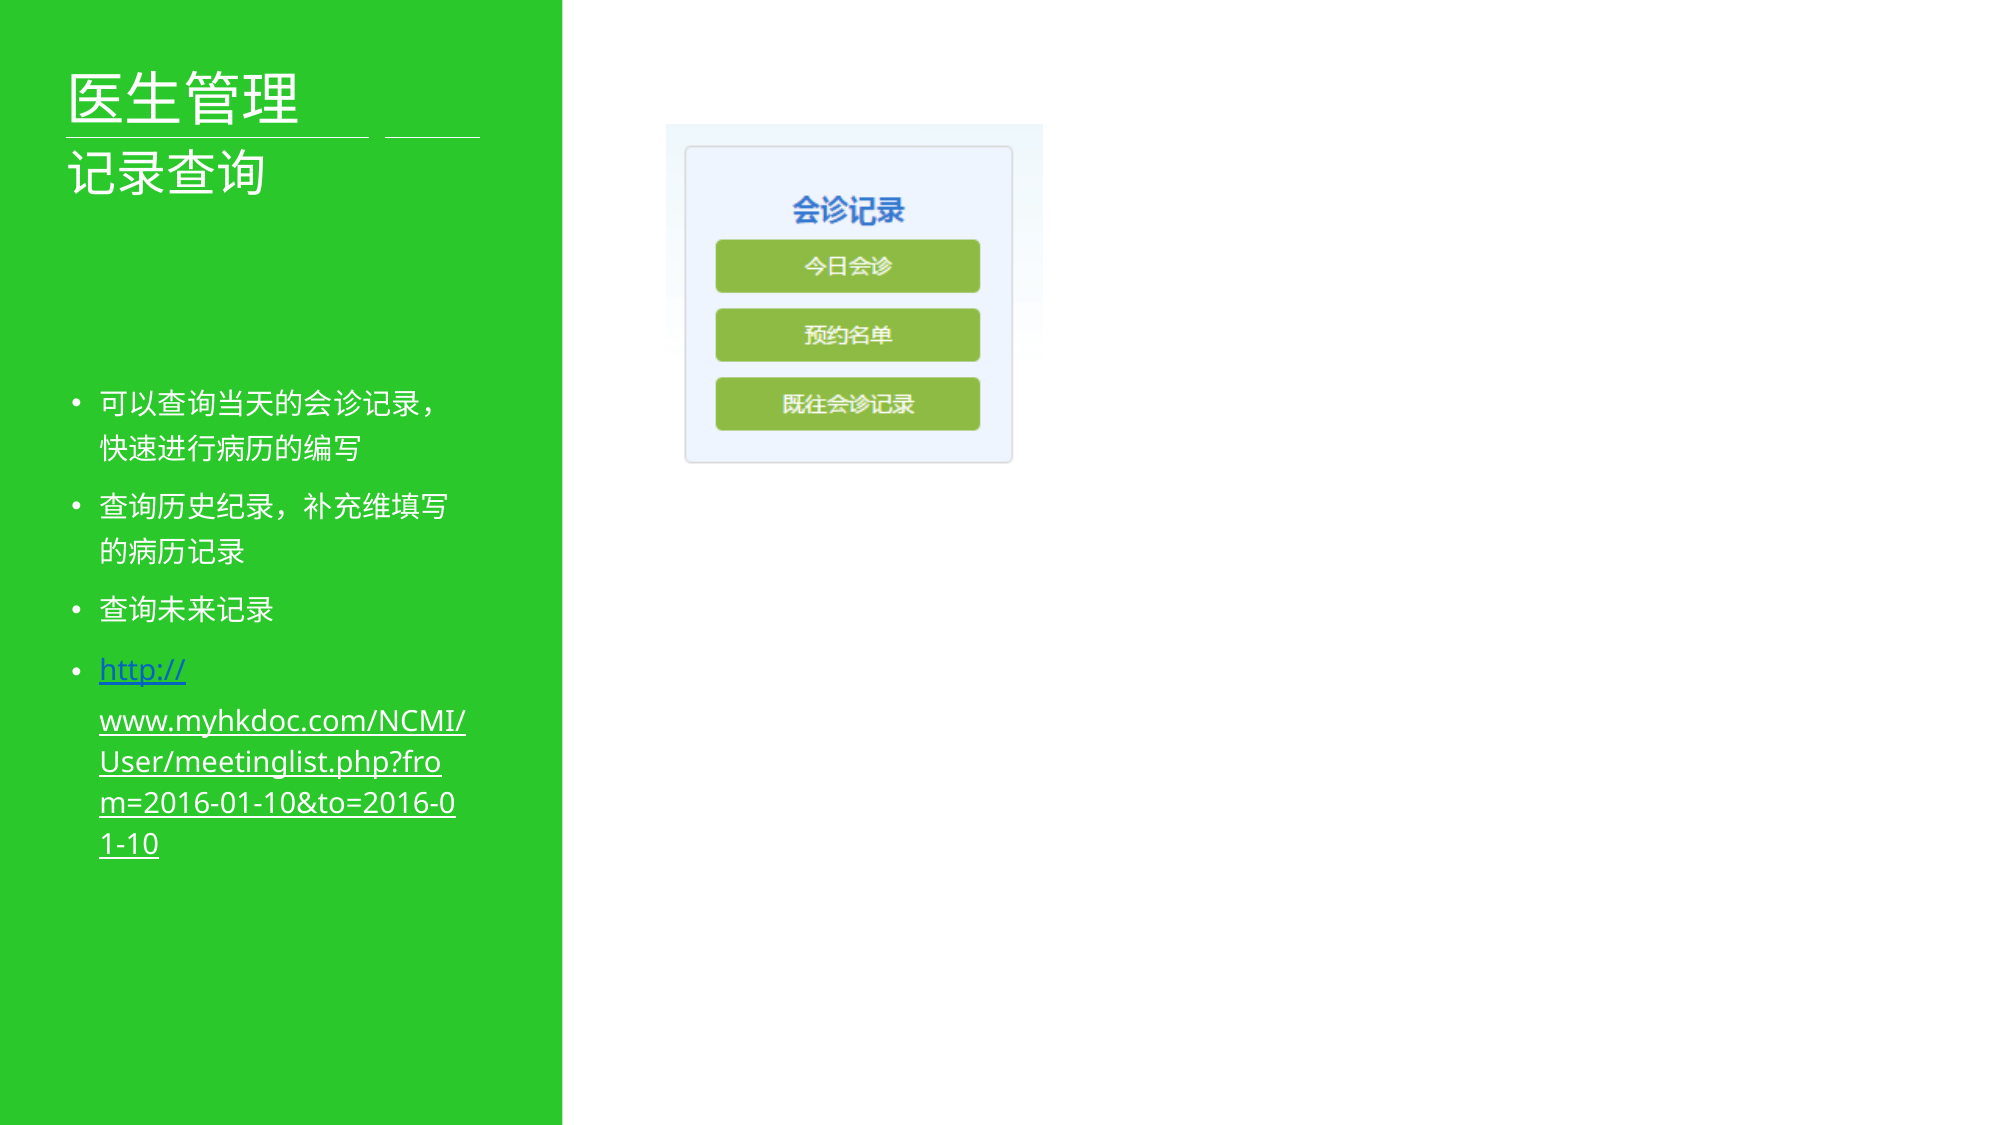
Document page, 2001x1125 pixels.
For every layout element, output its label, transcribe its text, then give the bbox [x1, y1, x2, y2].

text_box 可以查询当天的会诊记录，快速进行病历的编写 查询历史纪录，补充维填写的病历记录 查询未来记录 http://www.myhkdoc.com/NCMI/User/meetinglist.php?from=2016-01-10&to=2016-01-10 [56, 366, 484, 796]
list 记录查询 [52, 141, 559, 217]
picture [666, 124, 1043, 495]
list 医生管理 [52, 62, 559, 138]
